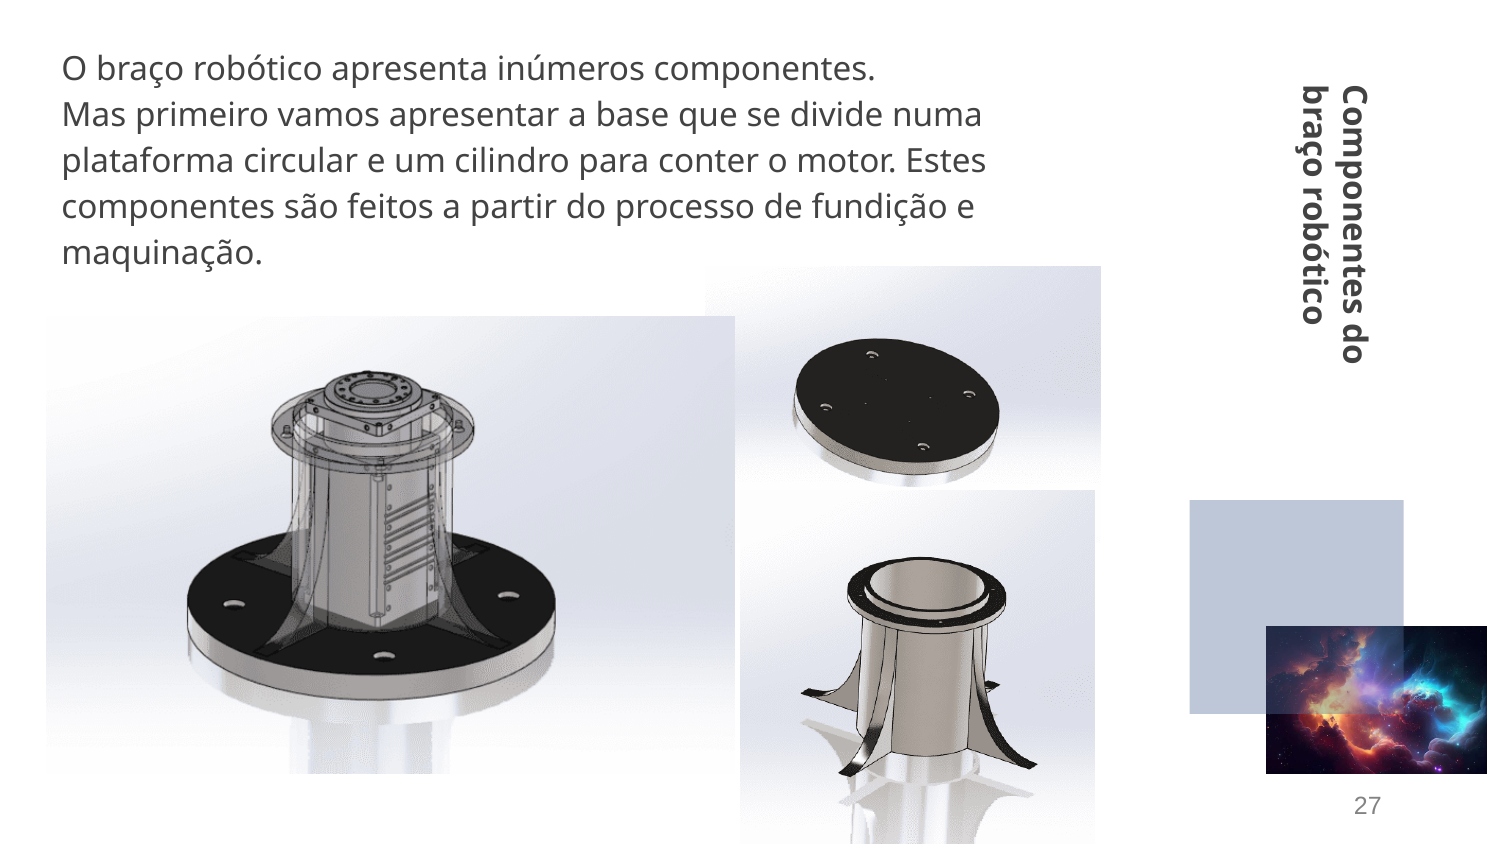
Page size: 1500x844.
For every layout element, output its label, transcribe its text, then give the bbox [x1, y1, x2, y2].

slide_number 27 [1101, 782, 1397, 828]
text_box [1189, 500, 1404, 714]
list O braço robótico apresenta inúmeros componentes. Mas primeiro vamos apresentar a base que se divide numa plataforma circular e um cilindro para conter o motor. Estes componentes são feitos a partir do processo de fundição e maquinação. [46, 26, 1064, 205]
picture [1265, 626, 1488, 774]
picture [46, 266, 1101, 844]
title Componentes do braço robótico [1296, 69, 1377, 478]
